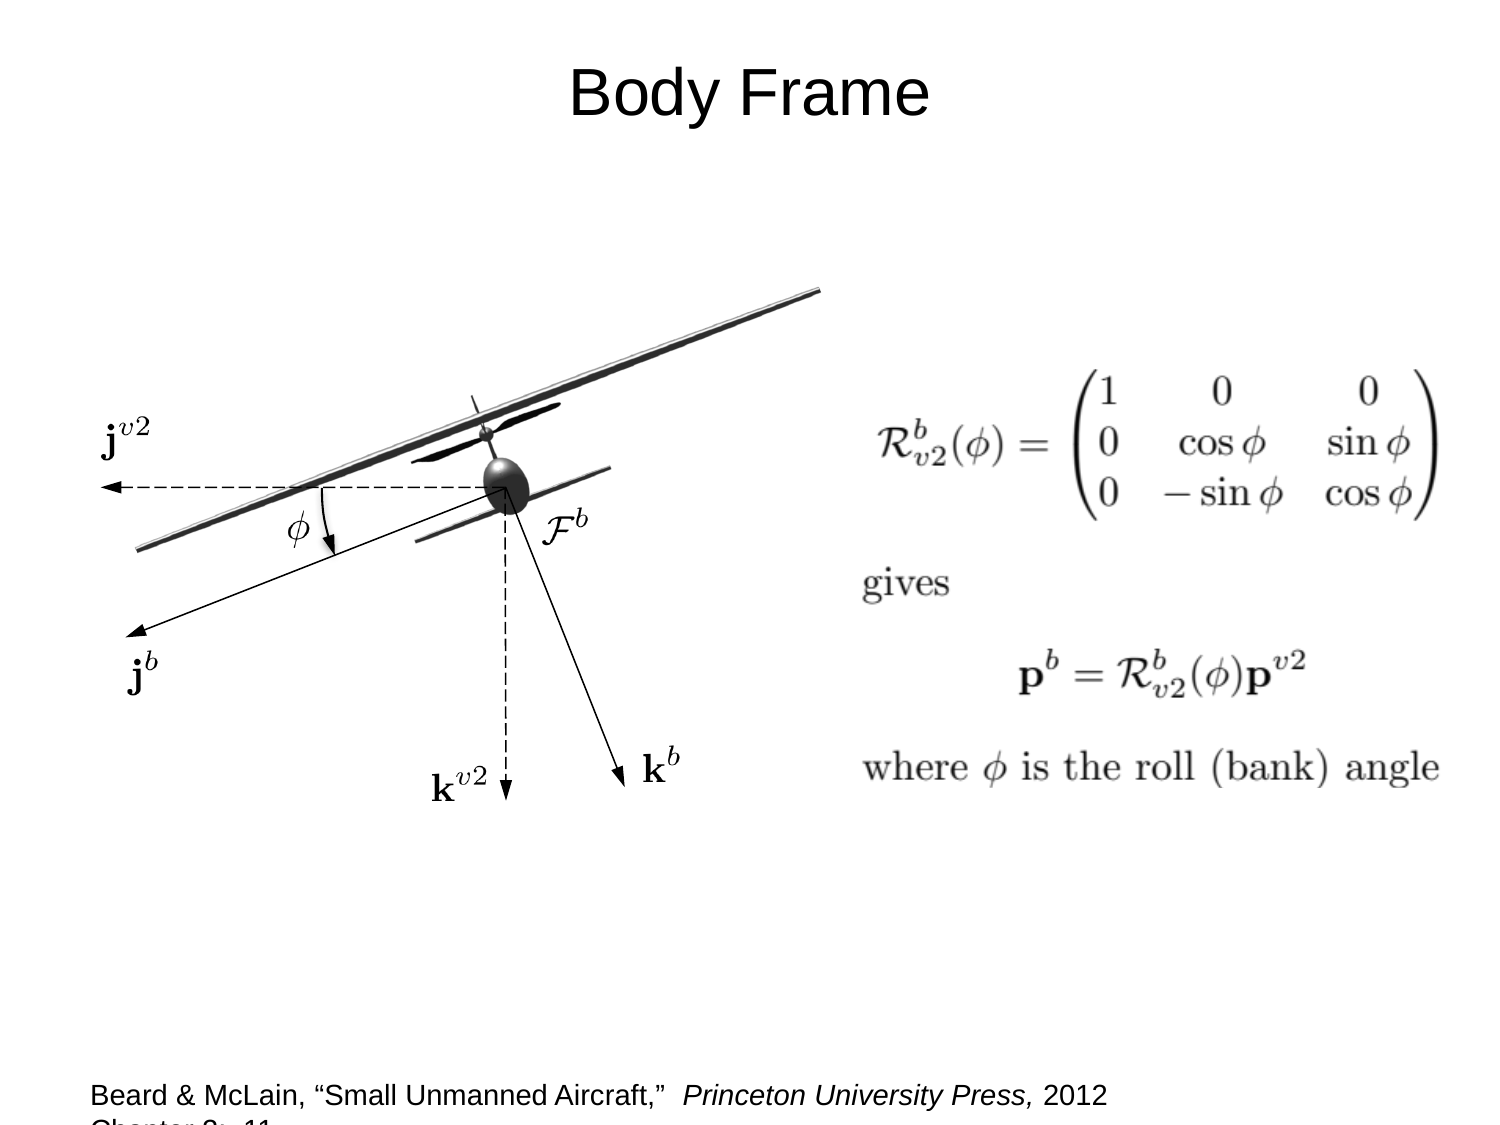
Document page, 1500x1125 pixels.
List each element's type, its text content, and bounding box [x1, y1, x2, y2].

title Body Frame [74, 29, 1426, 149]
picture [715, 267, 824, 303]
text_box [97, 303, 857, 802]
picture [799, 368, 1500, 788]
